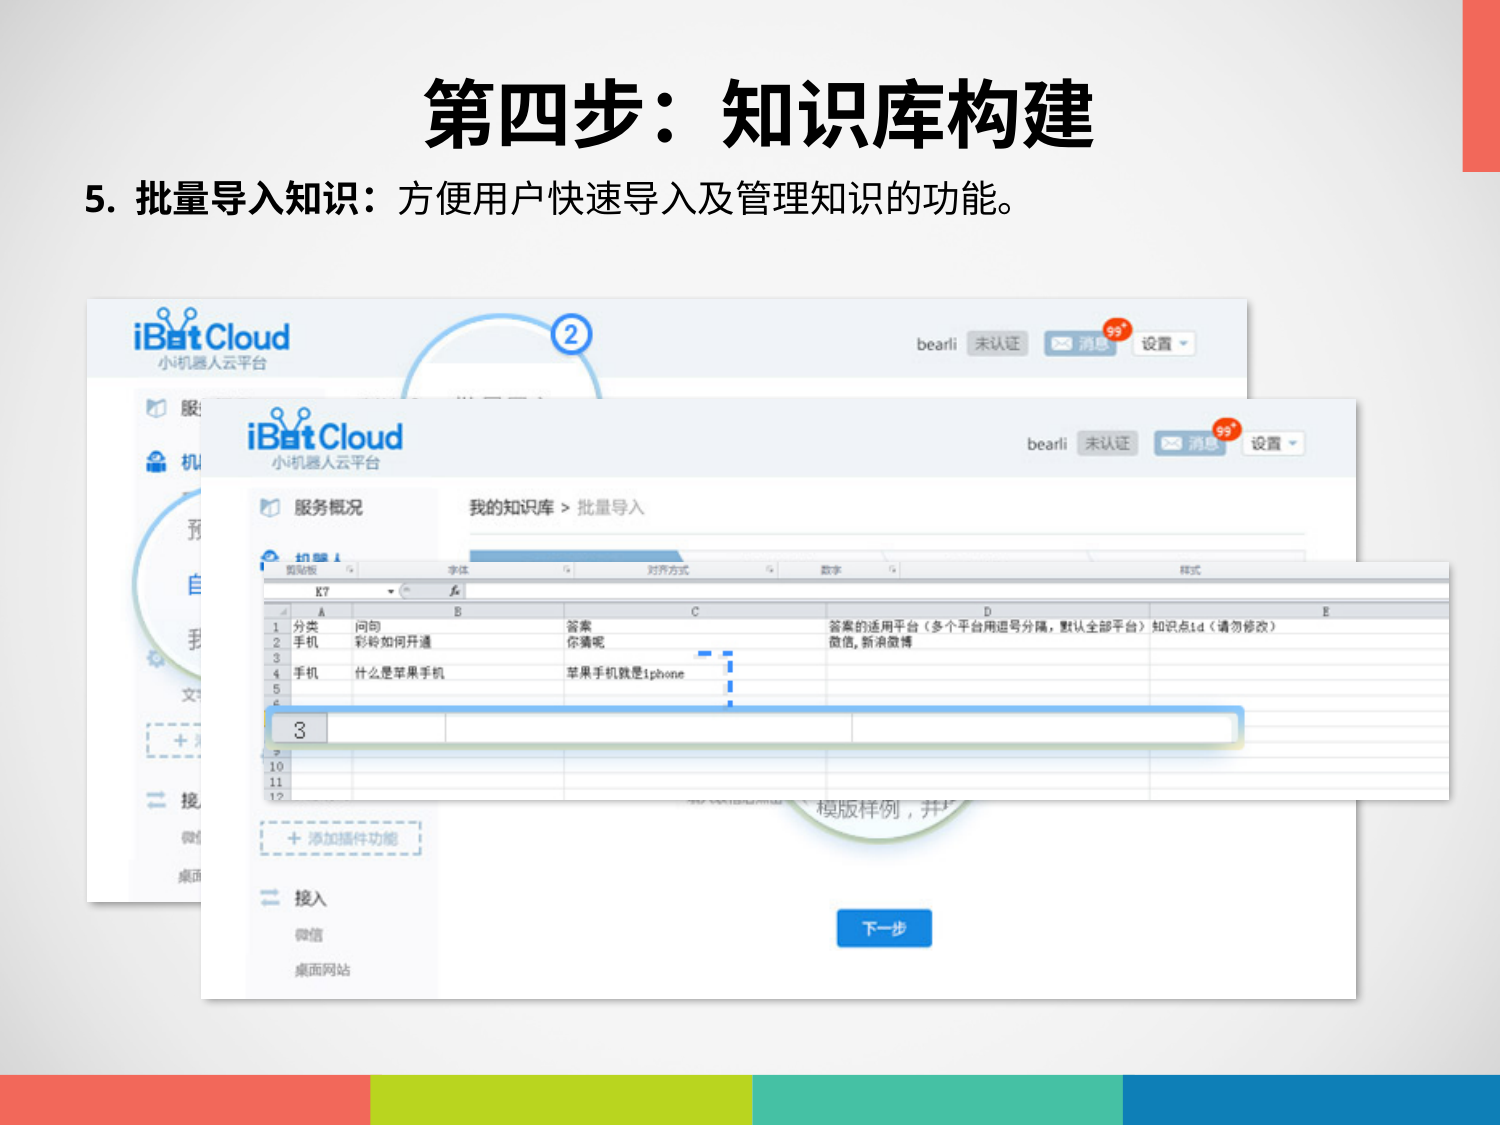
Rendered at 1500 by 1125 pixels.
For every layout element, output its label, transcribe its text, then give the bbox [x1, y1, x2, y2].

text_box 第四步：知识库构建 [162, 49, 1356, 158]
text_box 5. 批量导入知识：方便用户快速导入及管理知识的功能。 [69, 158, 1449, 228]
picture [0, 0, 1500, 1074]
